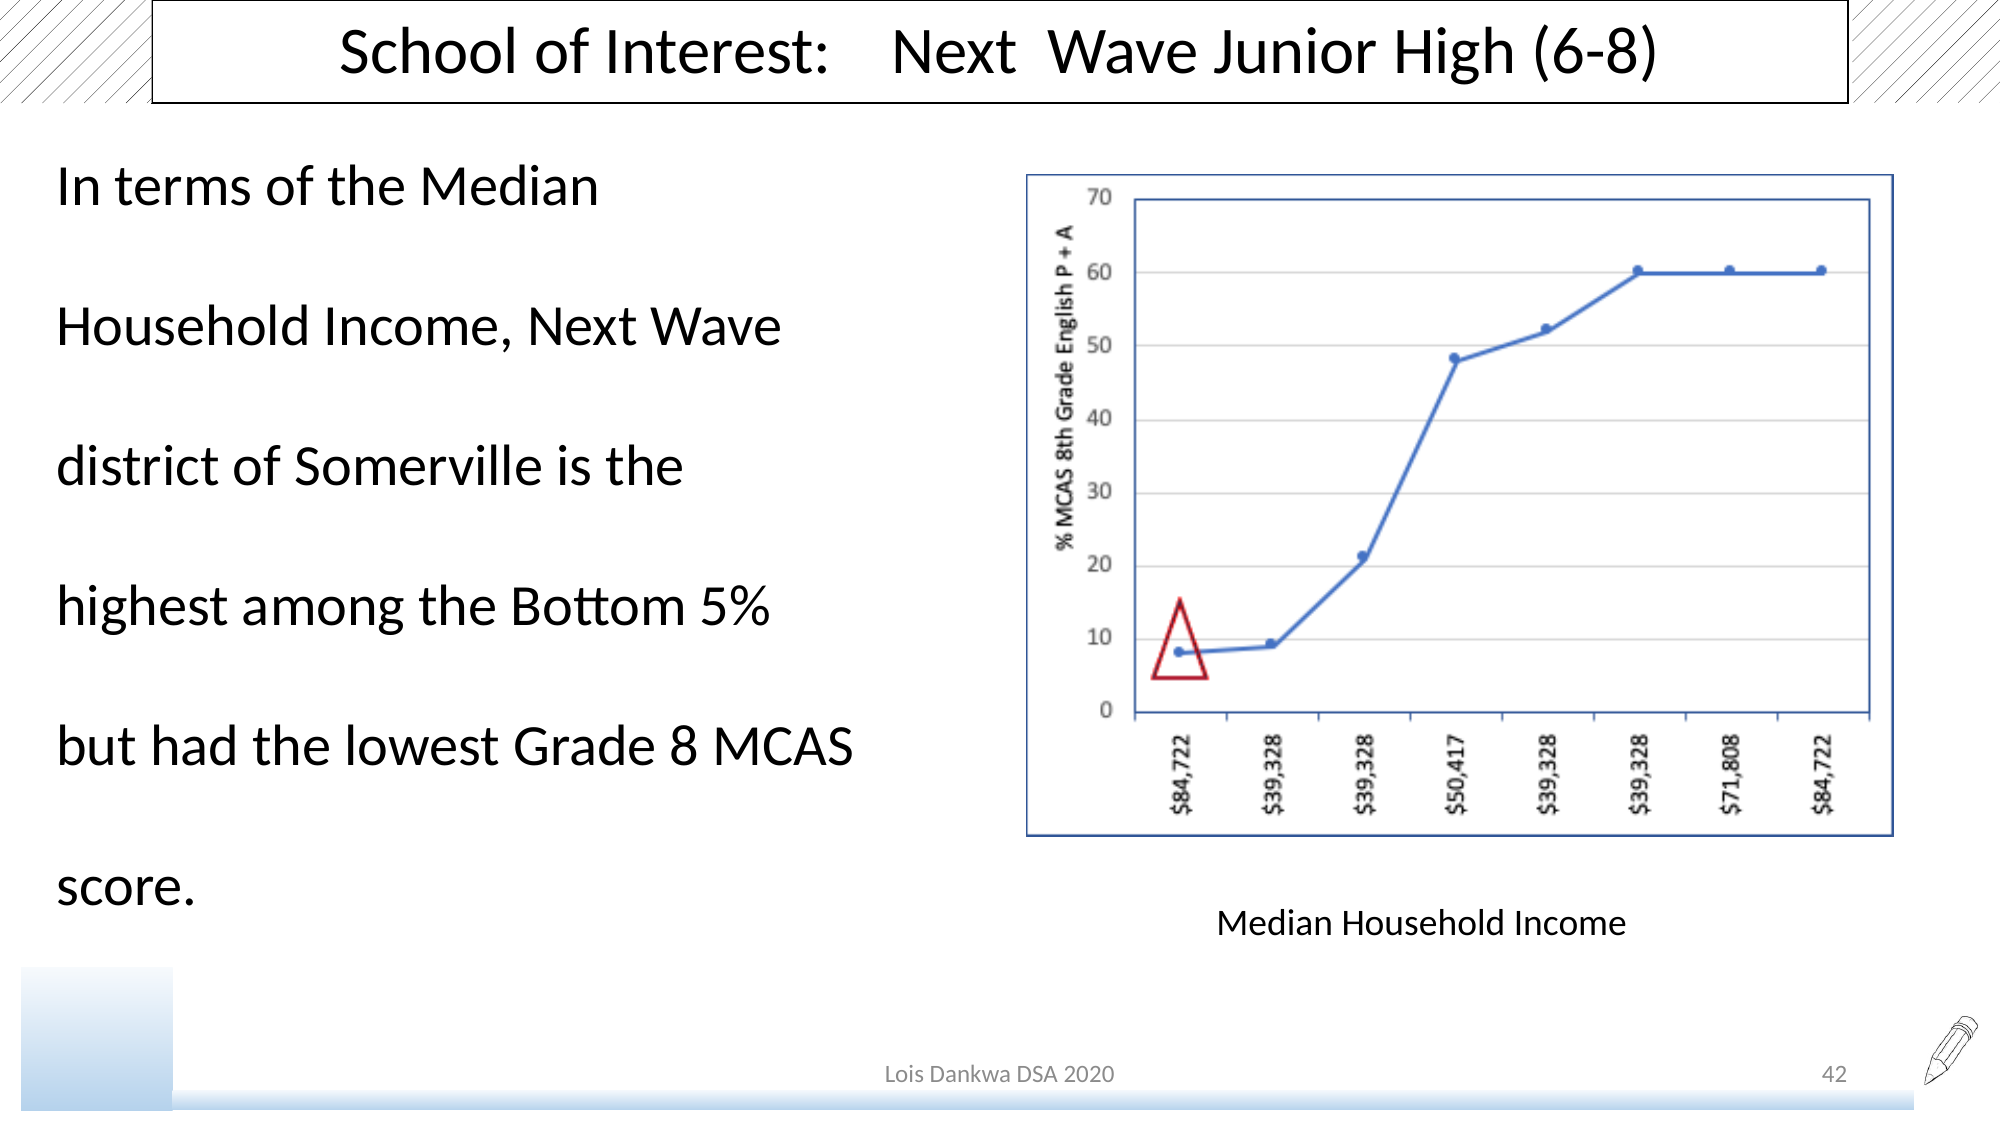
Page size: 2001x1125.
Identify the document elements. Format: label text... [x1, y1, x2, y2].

picture [1920, 1012, 1983, 1091]
text_box Median Household Income [1201, 890, 1681, 950]
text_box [0, 0, 2000, 104]
footer Lois Dankwa DSA 2020 [662, 1042, 1338, 1089]
slide_number 42 [1412, 1042, 1863, 1103]
text_box [21, 967, 173, 1111]
text_box [172, 1089, 1915, 1111]
picture [1026, 174, 1894, 837]
text_box In terms of the Median Household Income, Next Wave district of Somerville is the highest among the Bottom 5% but had the lowest Grade 8 MCAS score. [41, 139, 877, 925]
